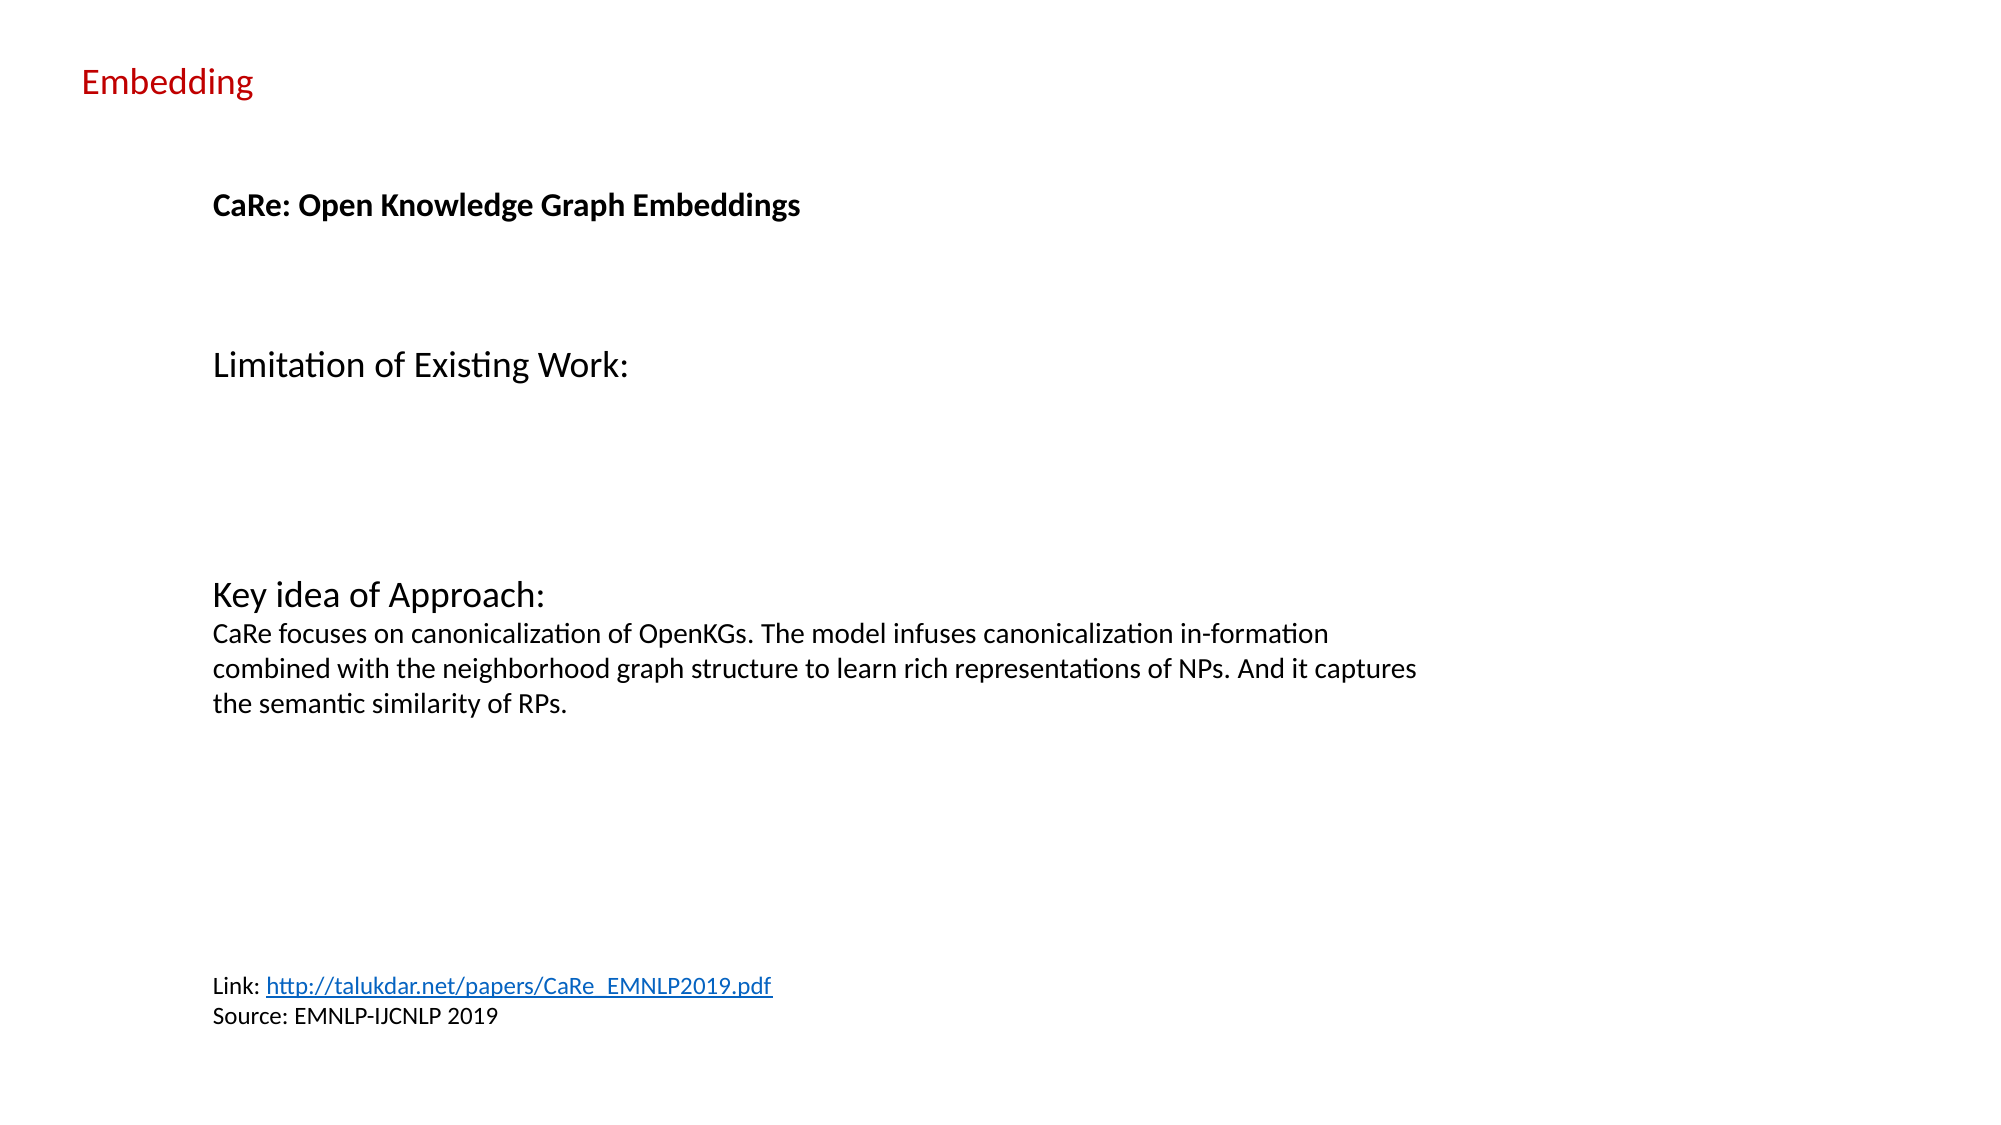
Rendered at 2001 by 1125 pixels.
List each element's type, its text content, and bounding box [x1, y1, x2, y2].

text_box Link: http://talukdar.net/papers/CaRe_EMNLP2019.pdf Source: EMNLP-IJCNLP 2019 [198, 962, 1331, 1038]
text_box Key idea of Approach: CaRe focuses on canonicalization of OpenKGs. The model infuses canonicalization in-formation combined with the neighborhood graph structure to learn rich representations of NPs. And it captures the semantic similarity of RPs. [198, 562, 1452, 728]
text_box Embedding [66, 49, 330, 110]
title CaRe: Open Knowledge Graph Embeddings [198, 152, 1699, 231]
subtitle Limitation of Existing Work: [198, 338, 1699, 490]
